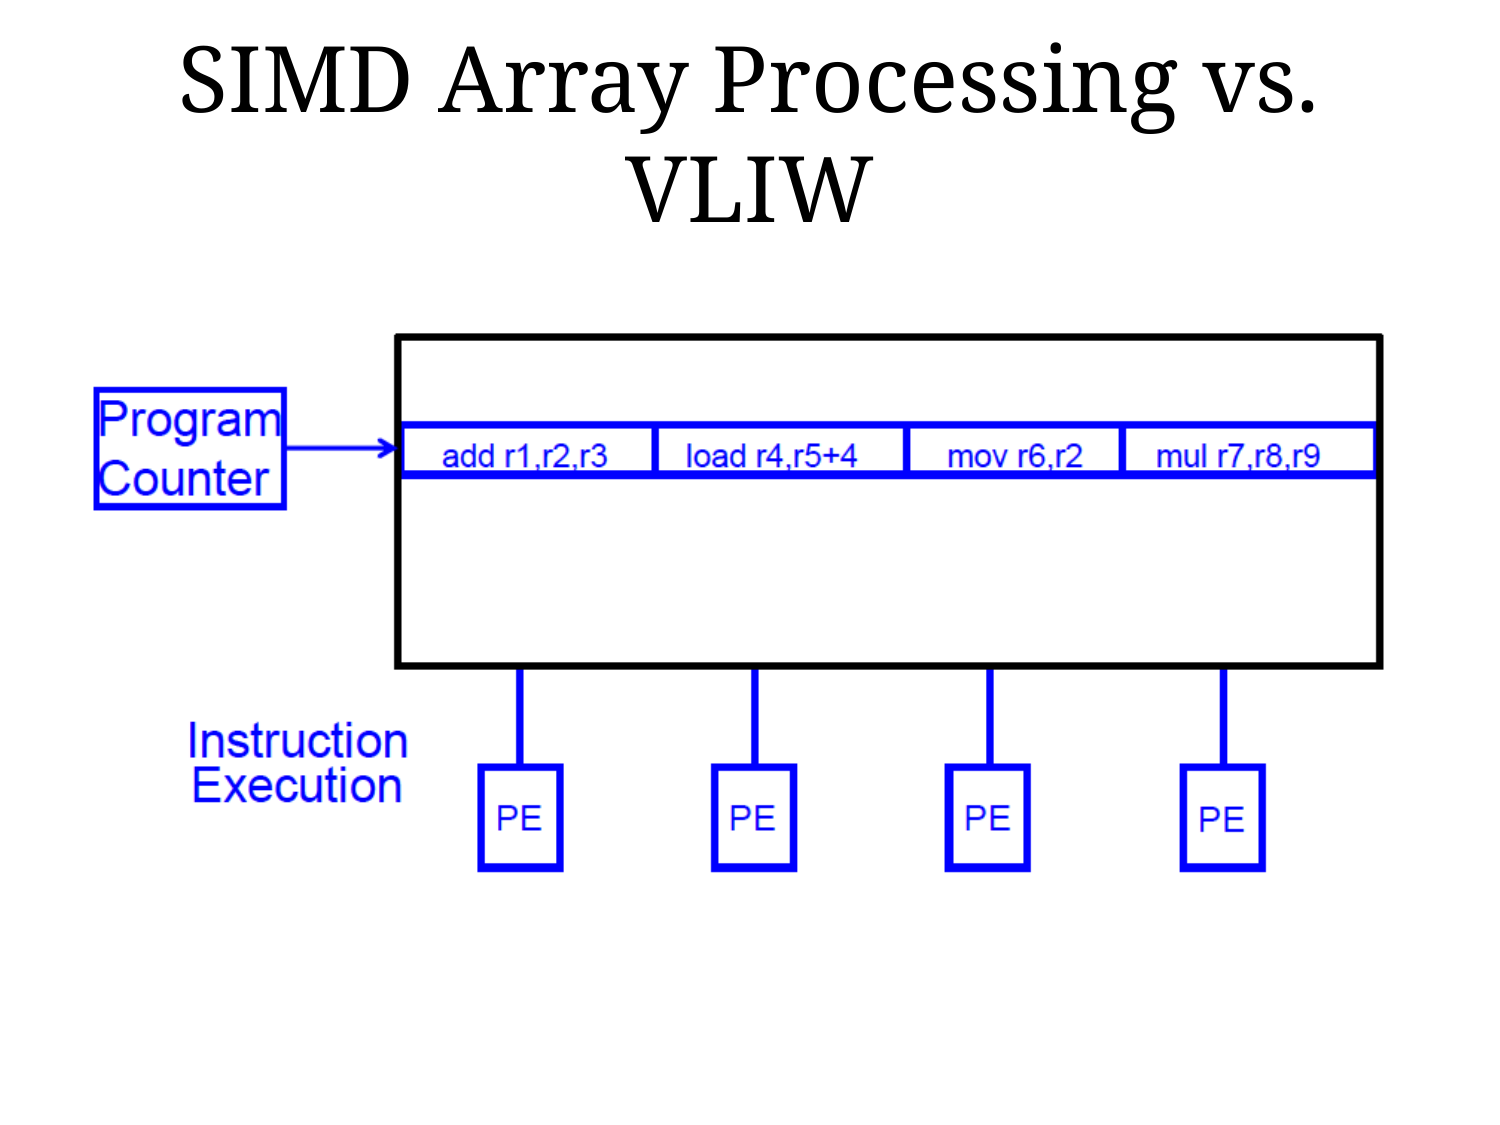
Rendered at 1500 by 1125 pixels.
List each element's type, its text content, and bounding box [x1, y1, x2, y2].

list VLIW [75, 275, 1425, 993]
picture [67, 276, 1412, 920]
title SIMD Array Processing vs. VLIW [75, 37, 1425, 225]
